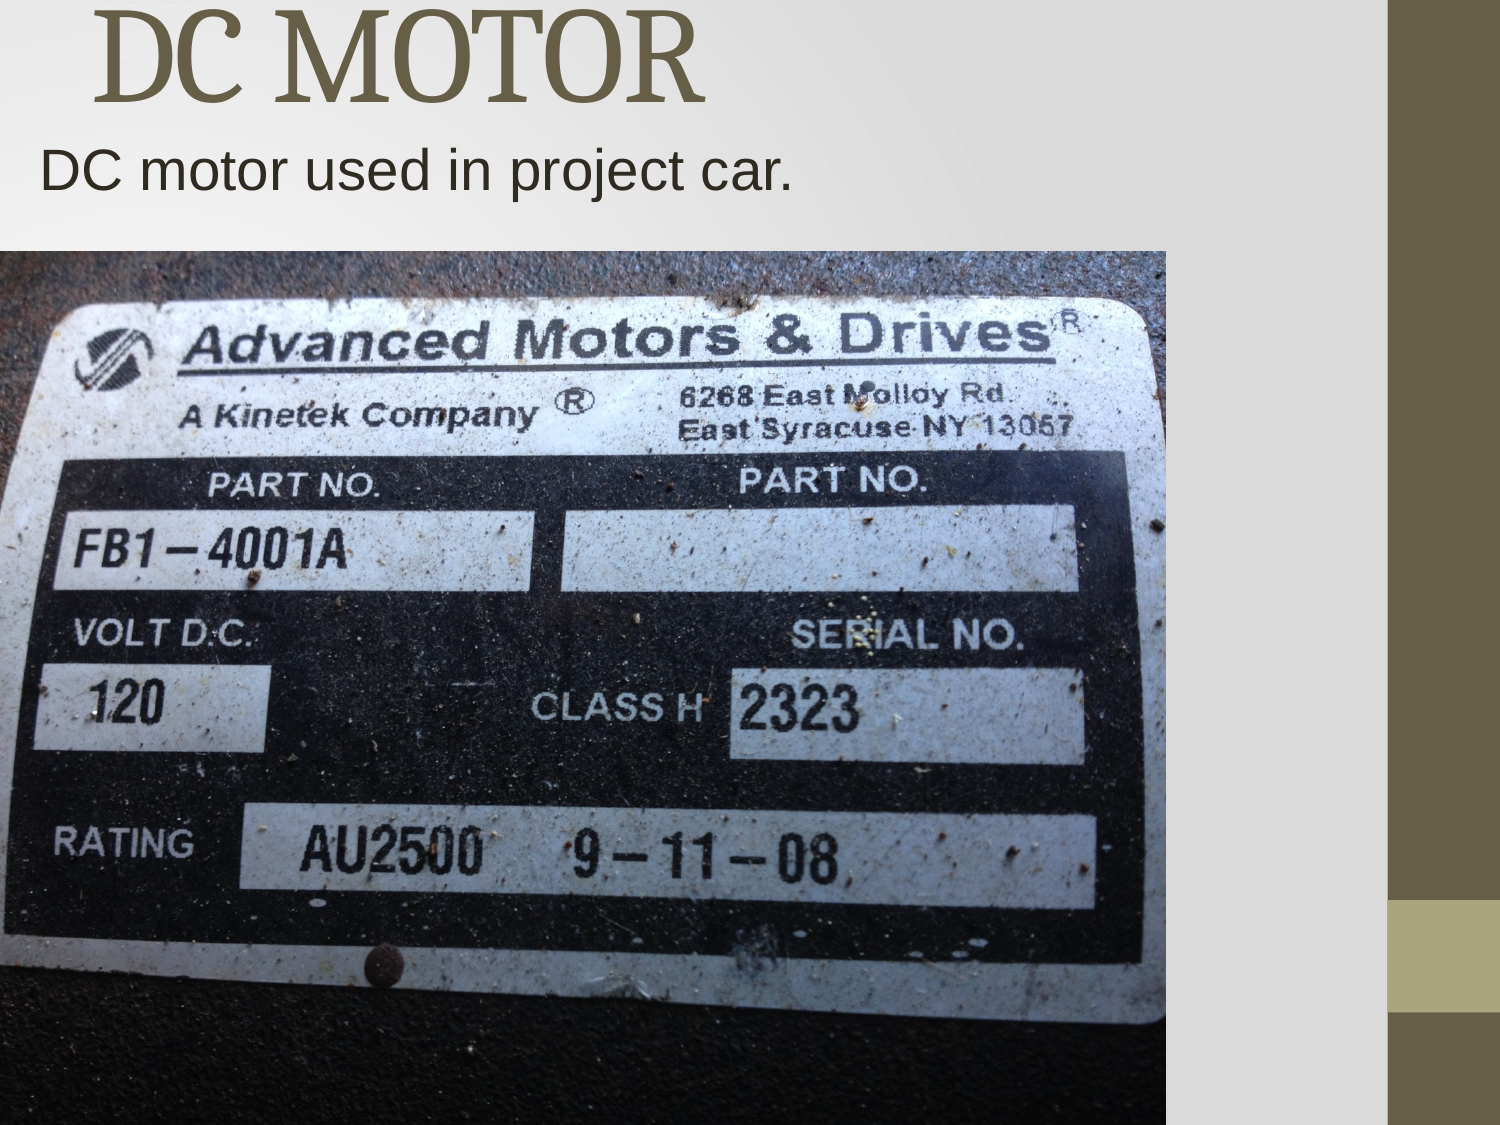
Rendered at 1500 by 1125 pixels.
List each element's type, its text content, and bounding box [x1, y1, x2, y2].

picture [0, 250, 1166, 1125]
text_box DC motor used in project car. [24, 125, 1238, 210]
title DC MOTOR [75, 0, 1313, 138]
